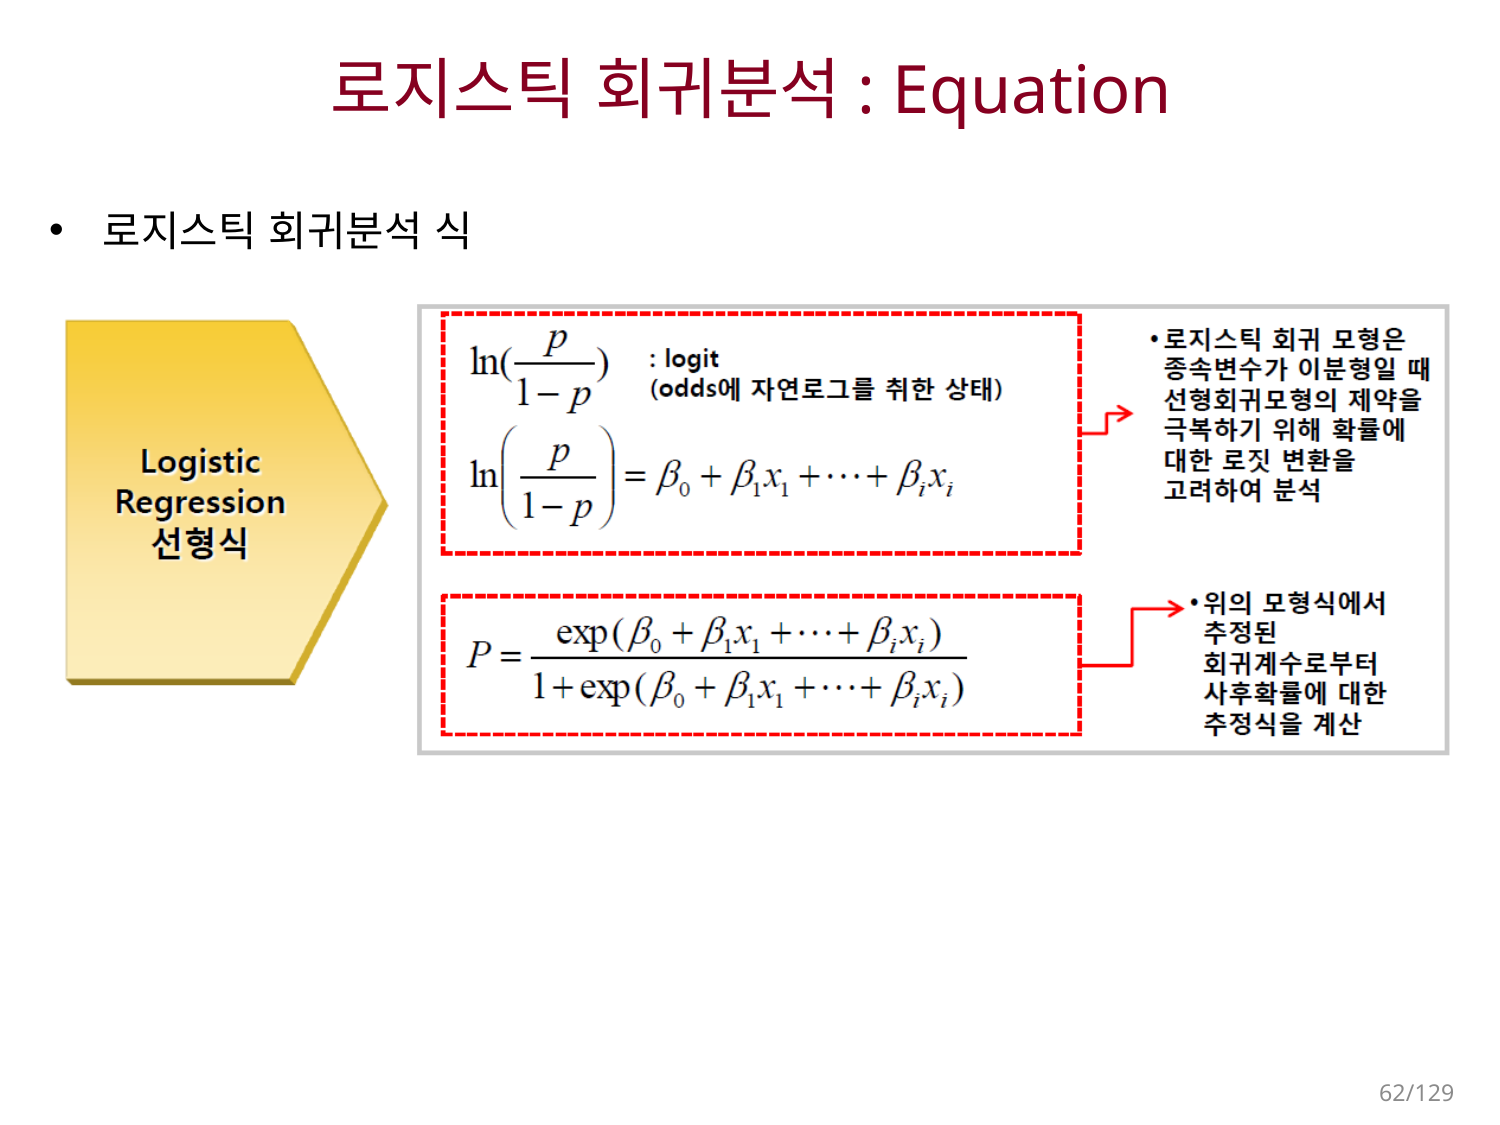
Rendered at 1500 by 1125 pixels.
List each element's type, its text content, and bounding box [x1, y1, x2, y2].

title 로지스틱 회귀분석: Equation [34, 37, 1470, 147]
slide_number 62/129 [1131, 1071, 1470, 1116]
list 로지스틱 회귀분석 식 [34, 181, 1470, 1059]
picture [45, 290, 1459, 766]
